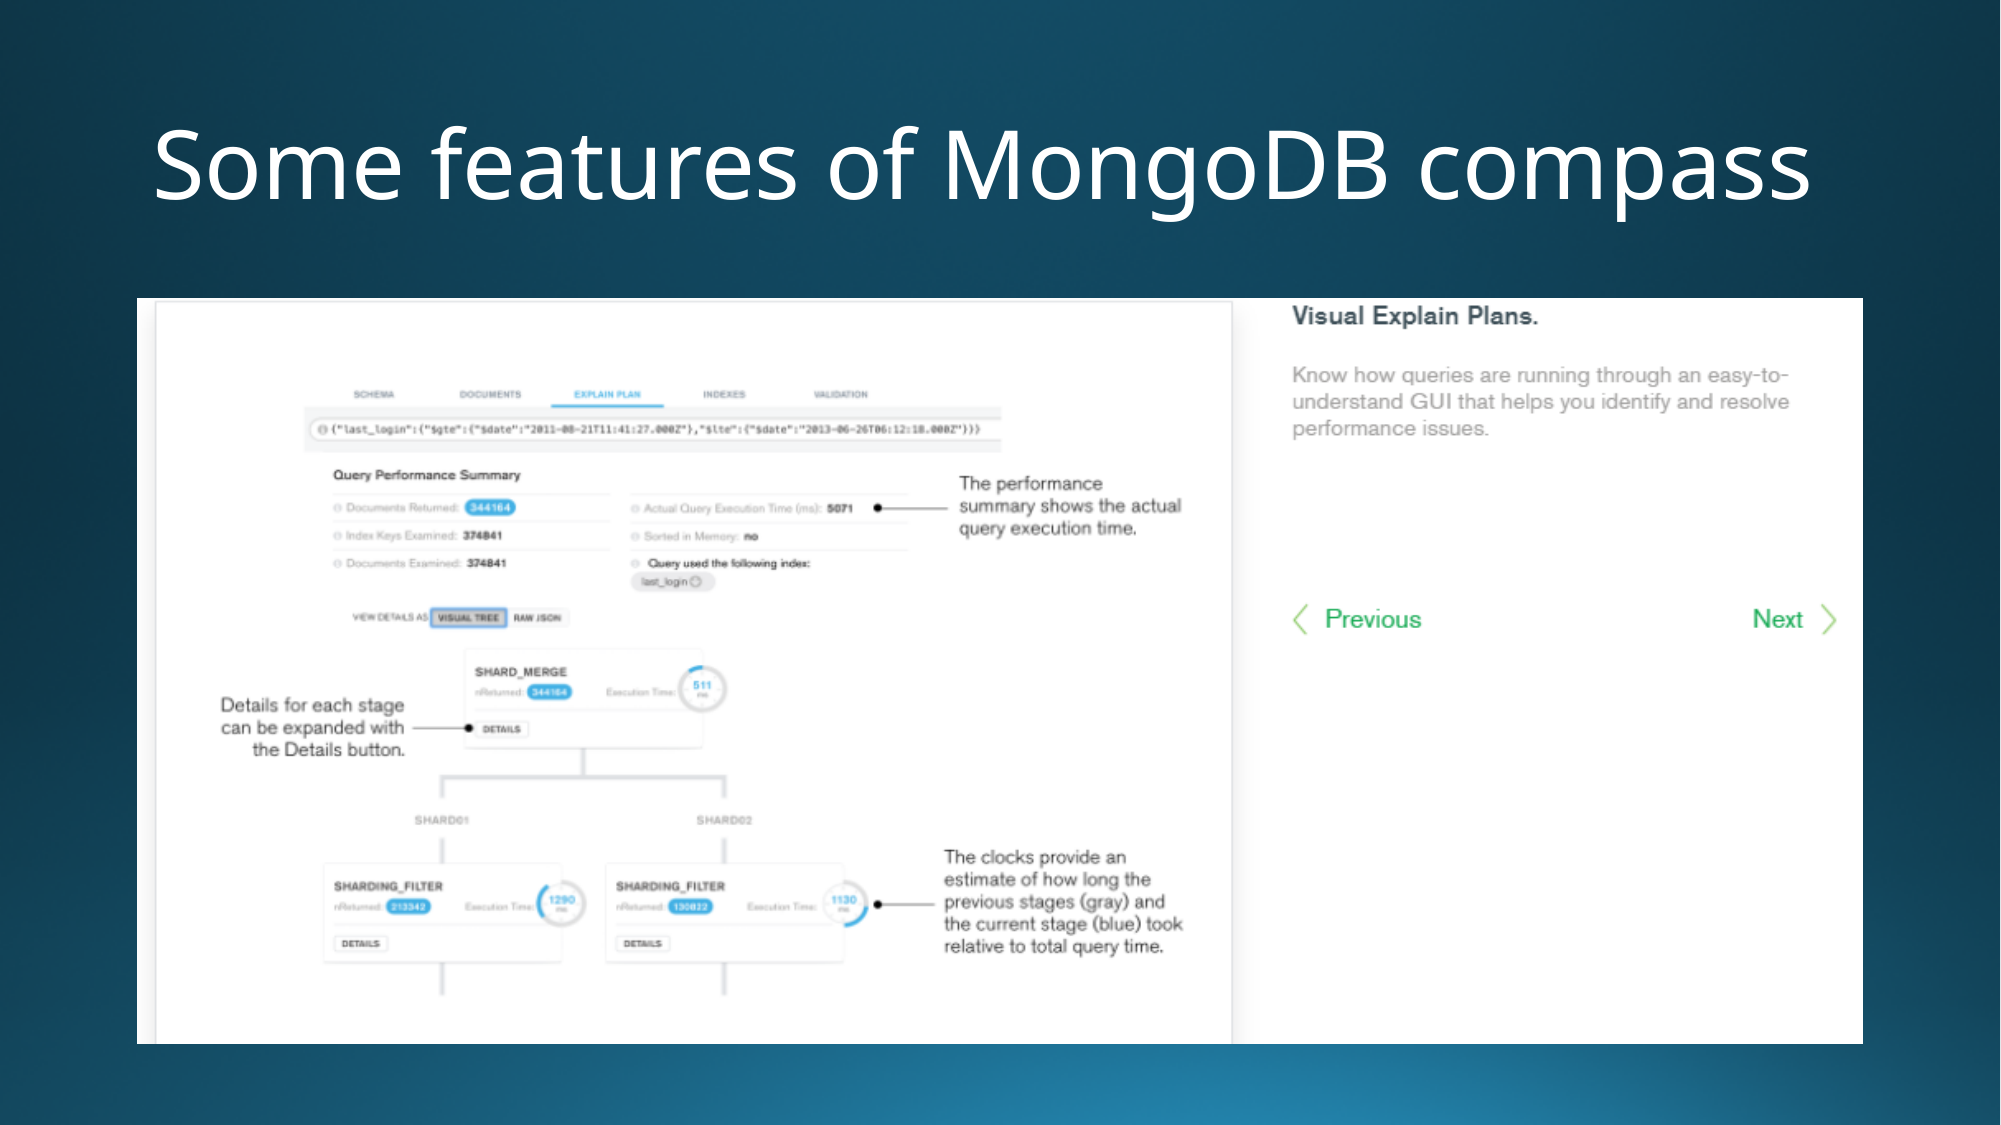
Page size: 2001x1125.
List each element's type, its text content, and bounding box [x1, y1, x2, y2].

picture [0, 0, 2001, 1125]
title Some features of MongoDB compass [137, 59, 1863, 278]
